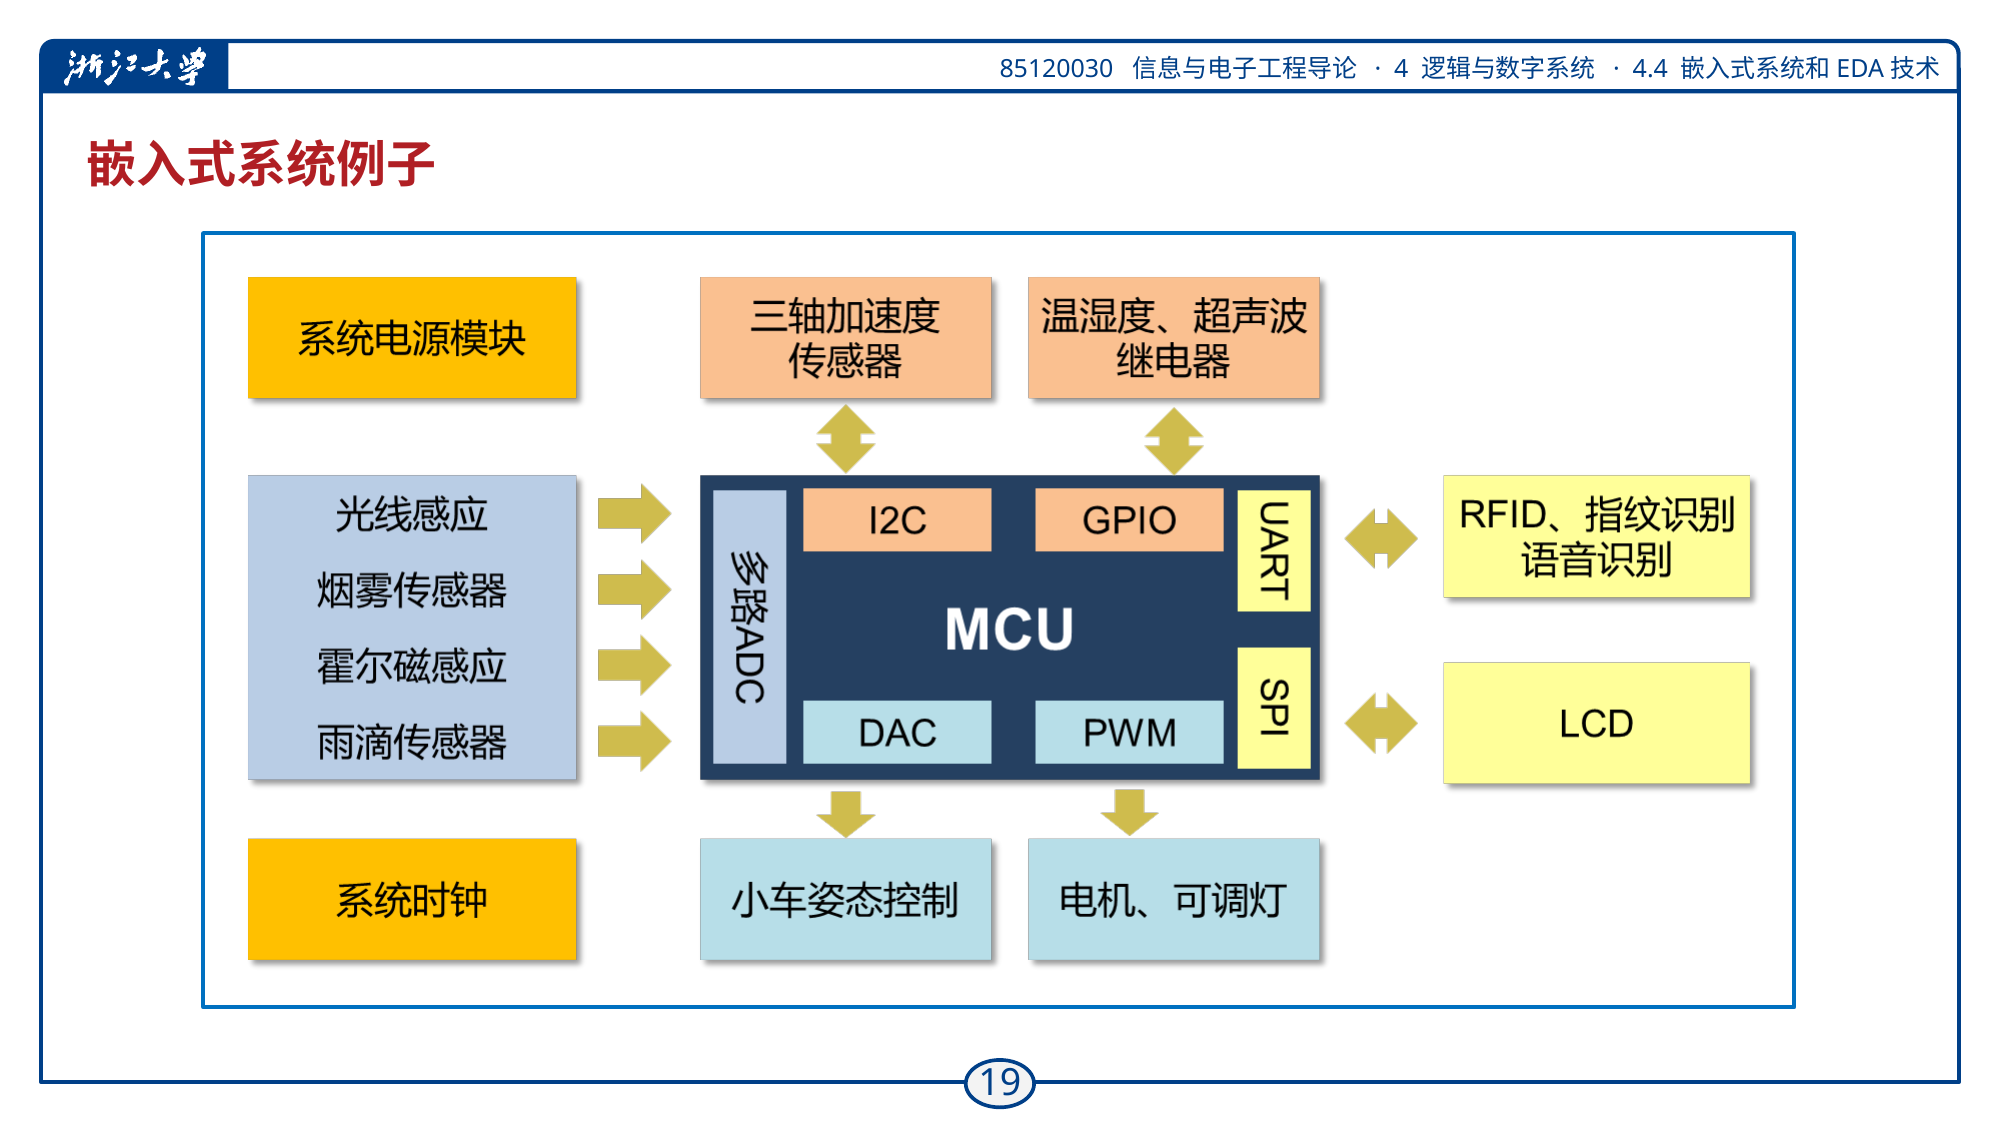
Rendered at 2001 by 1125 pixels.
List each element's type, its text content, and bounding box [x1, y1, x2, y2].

picture [55, 39, 215, 91]
picture [201, 230, 1797, 1009]
title 嵌入式系统例子 [72, 125, 1926, 198]
